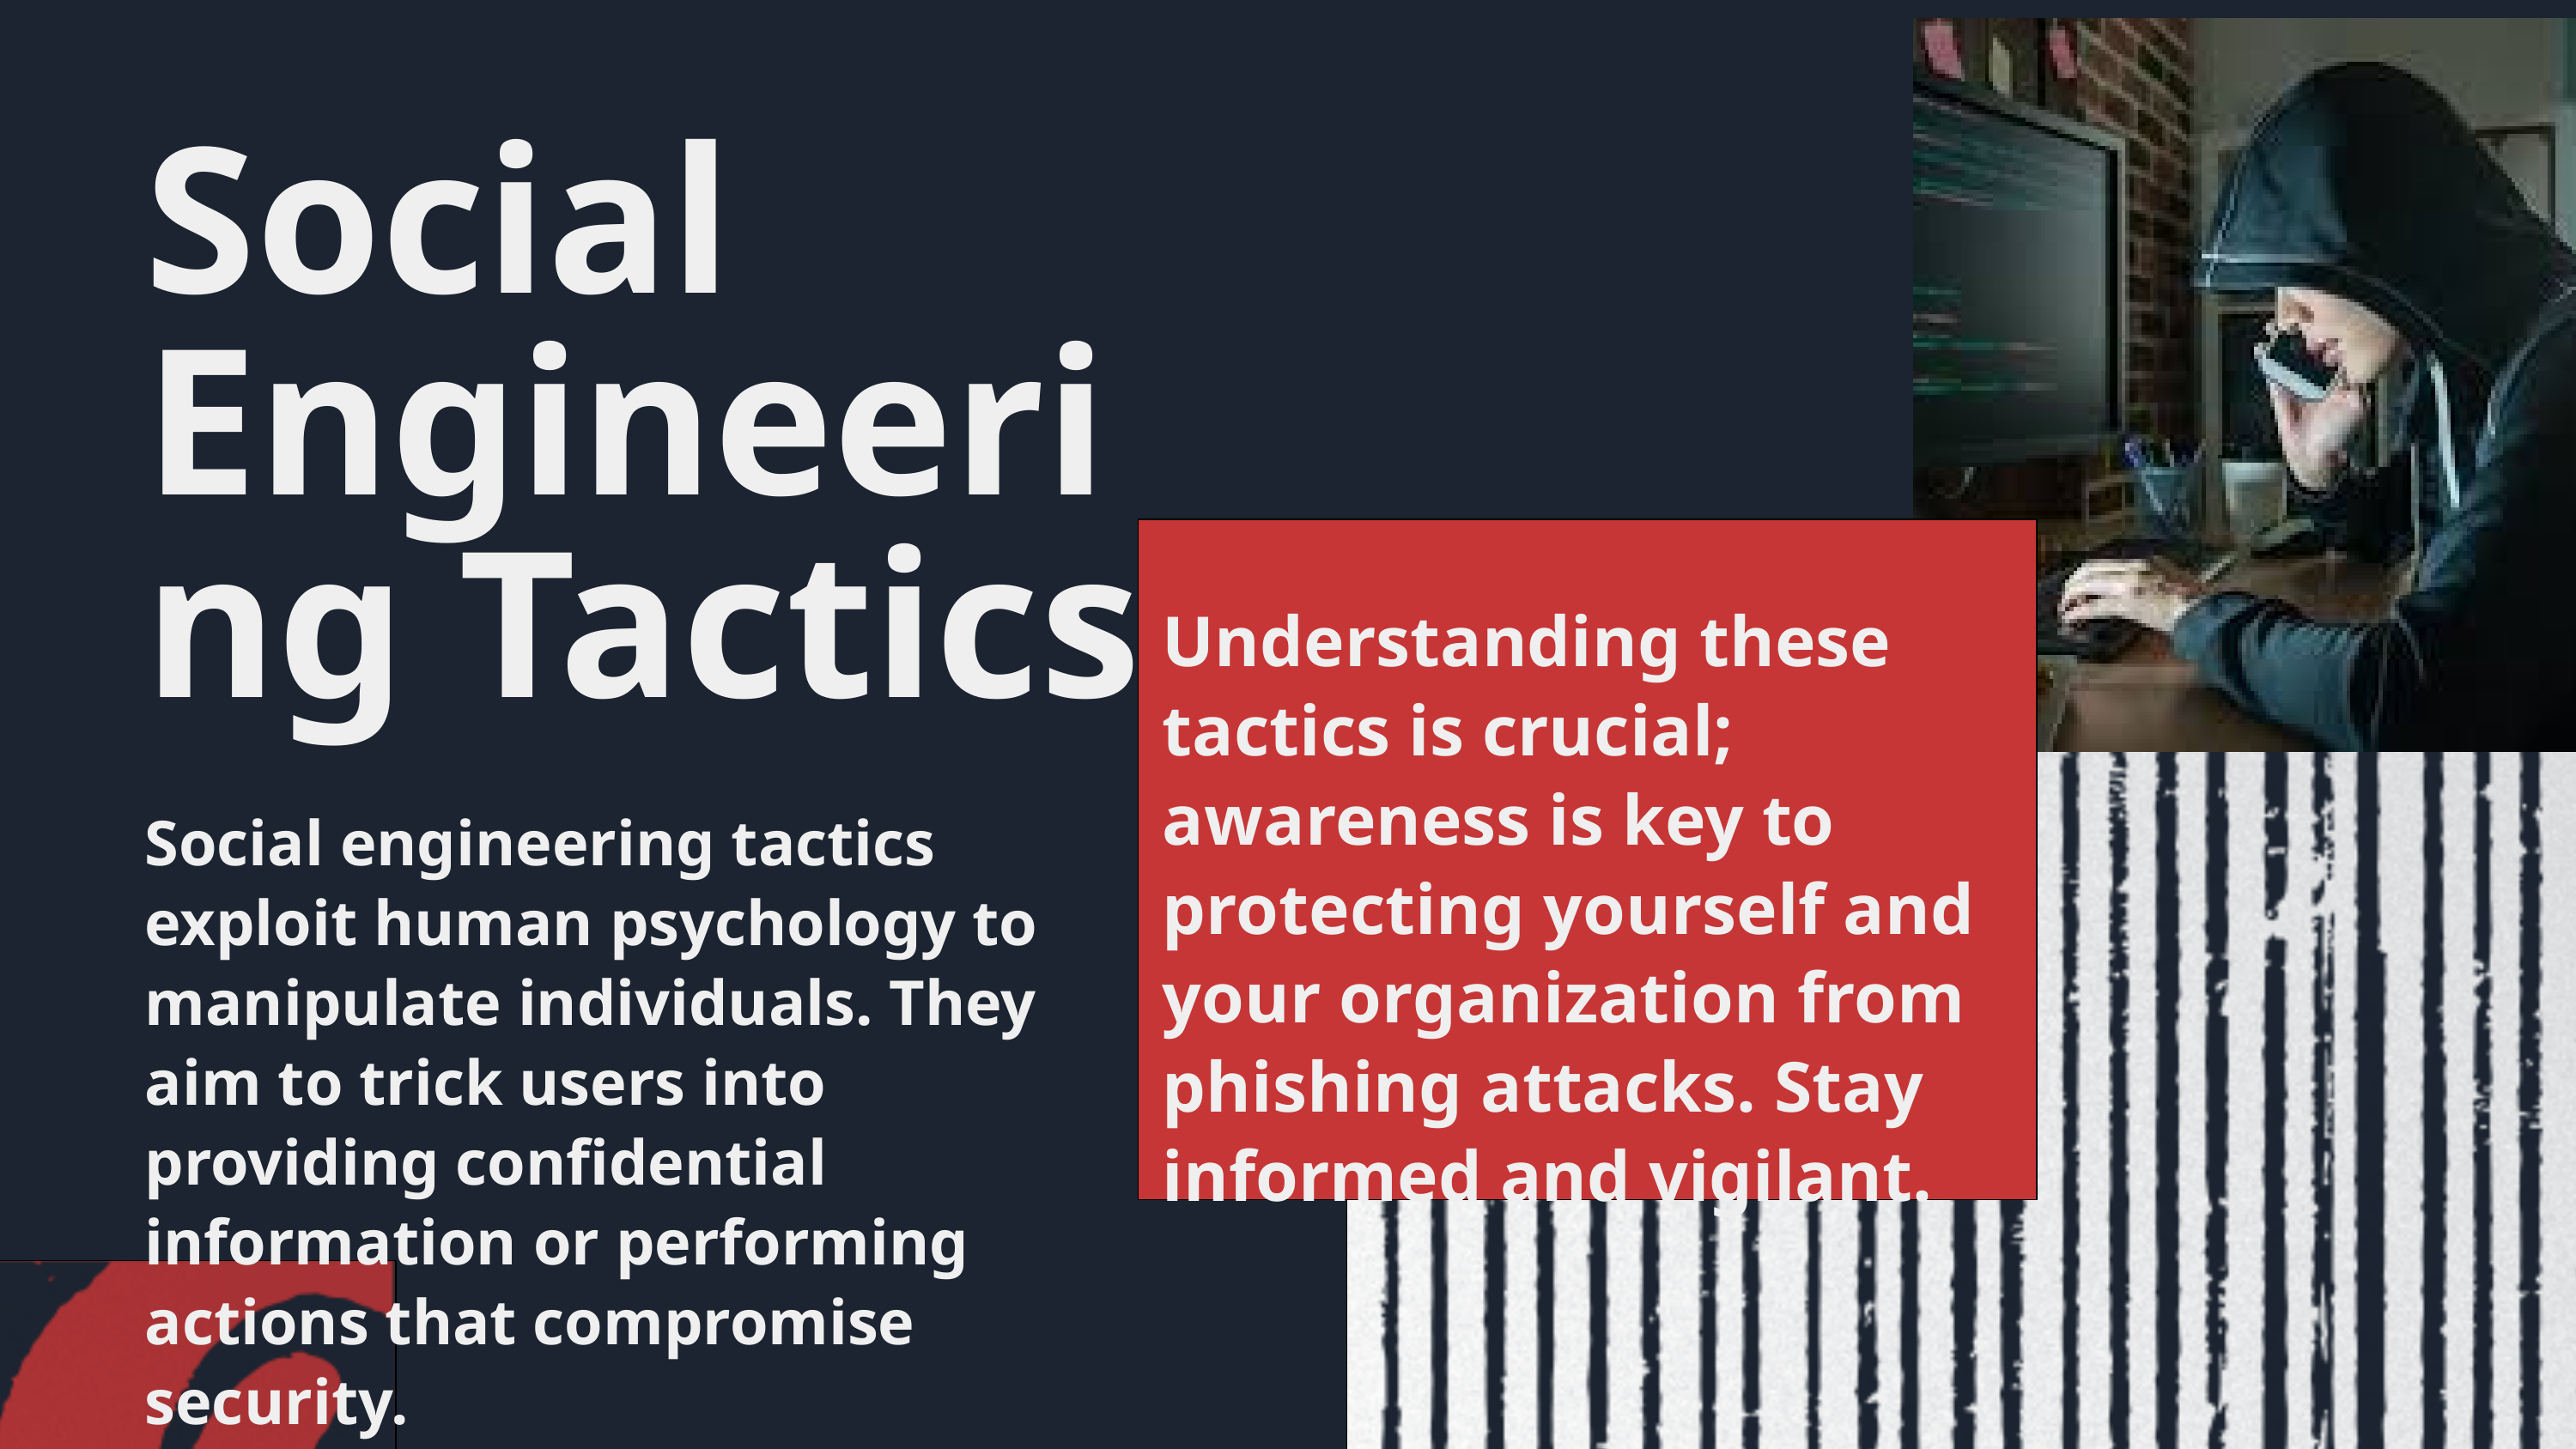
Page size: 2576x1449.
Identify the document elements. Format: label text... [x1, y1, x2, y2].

text_box [1912, 18, 2576, 752]
text_box [1346, 752, 2576, 1449]
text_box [144, 108, 1190, 1271]
text_box [1194, 519, 2037, 591]
text_box [0, 1260, 396, 1449]
text_box Understanding these tactics is crucial; awareness is key to protecting yourself and your organization from phishing attacks. Stay informed and vigilant. [1194, 591, 2062, 1216]
